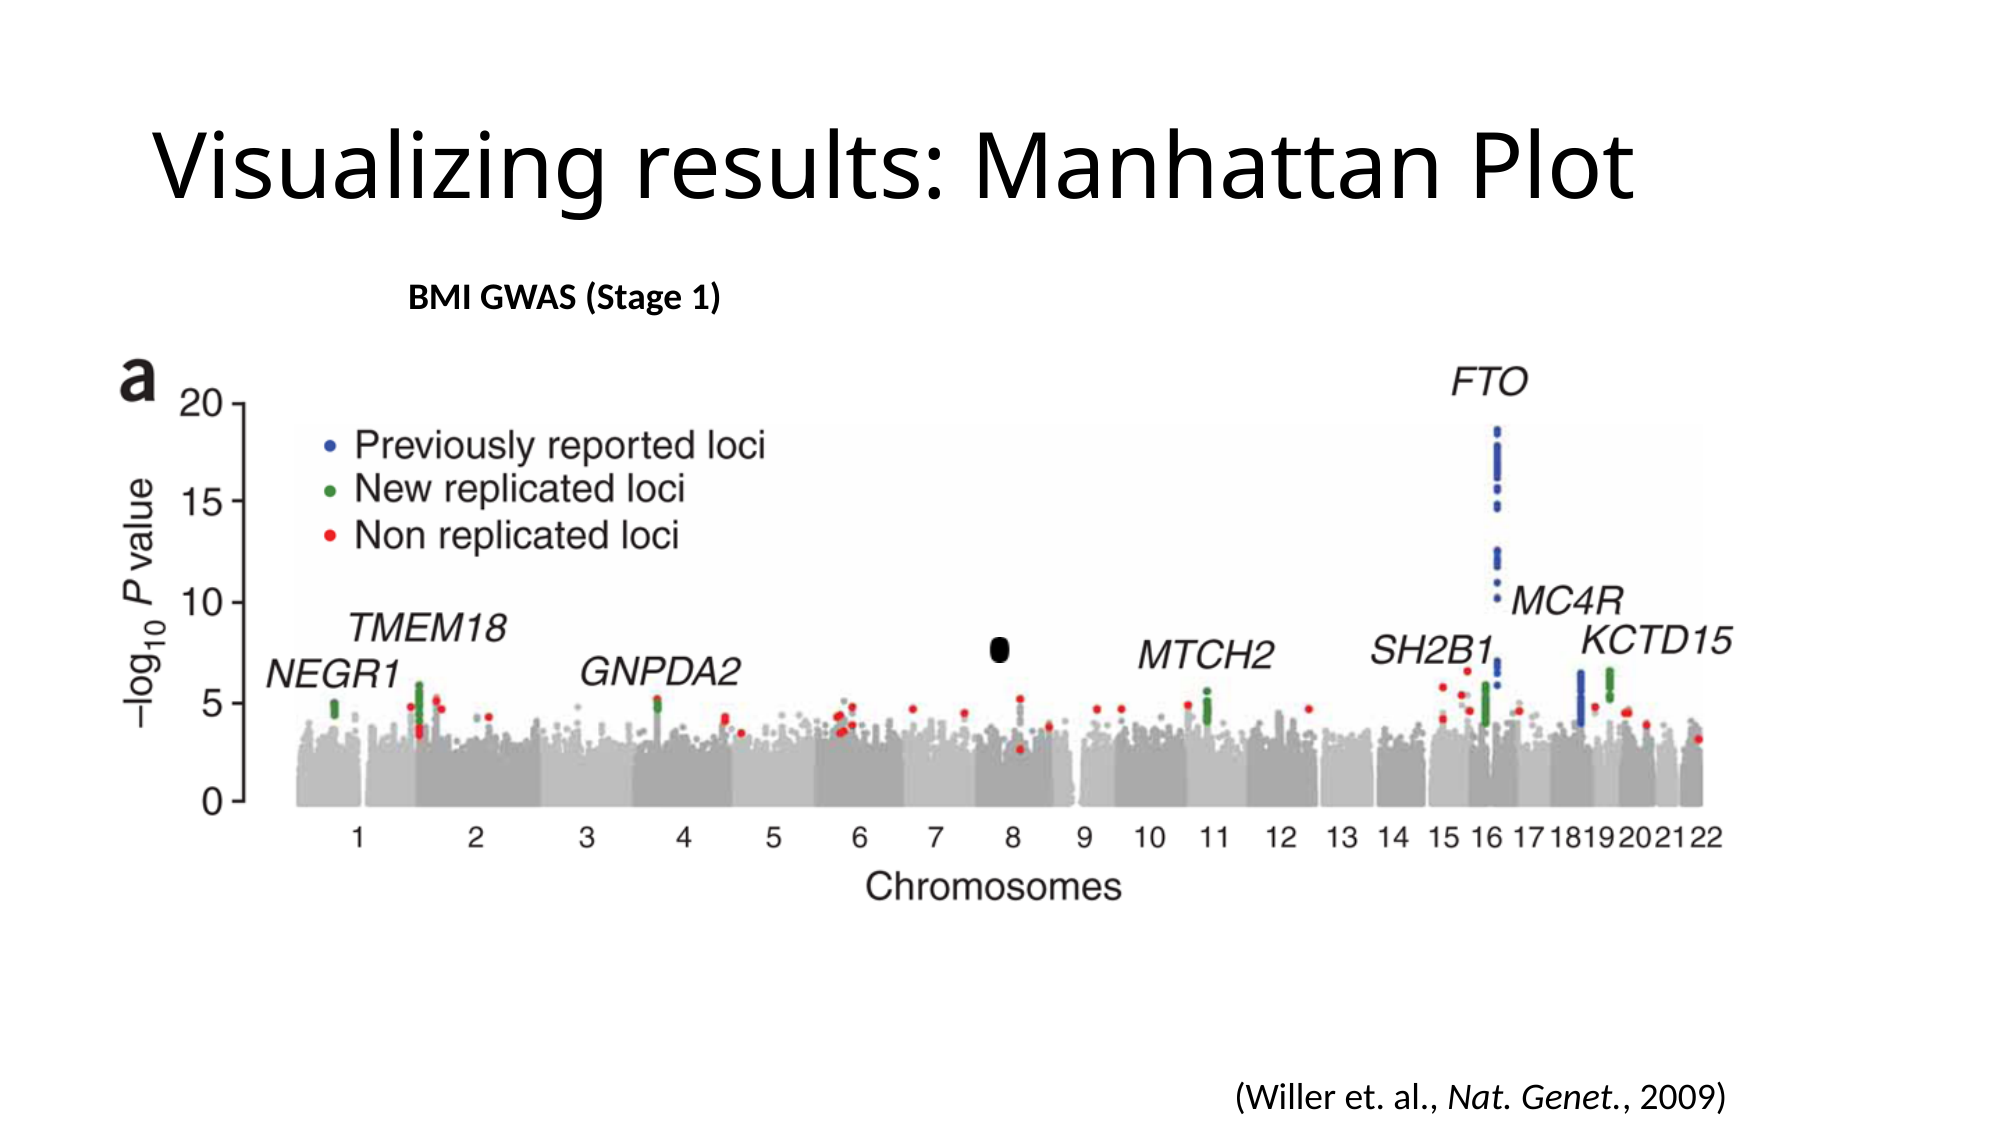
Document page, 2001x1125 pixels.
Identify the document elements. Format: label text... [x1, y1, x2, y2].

text_box BMI GWAS (Stage 1) [393, 264, 769, 325]
picture [81, 337, 1751, 909]
title Visualizing results: Manhattan Plot [137, 59, 1863, 278]
text_box (Willer et. al., Nat. Genet., 2009) [1219, 1064, 1743, 1125]
